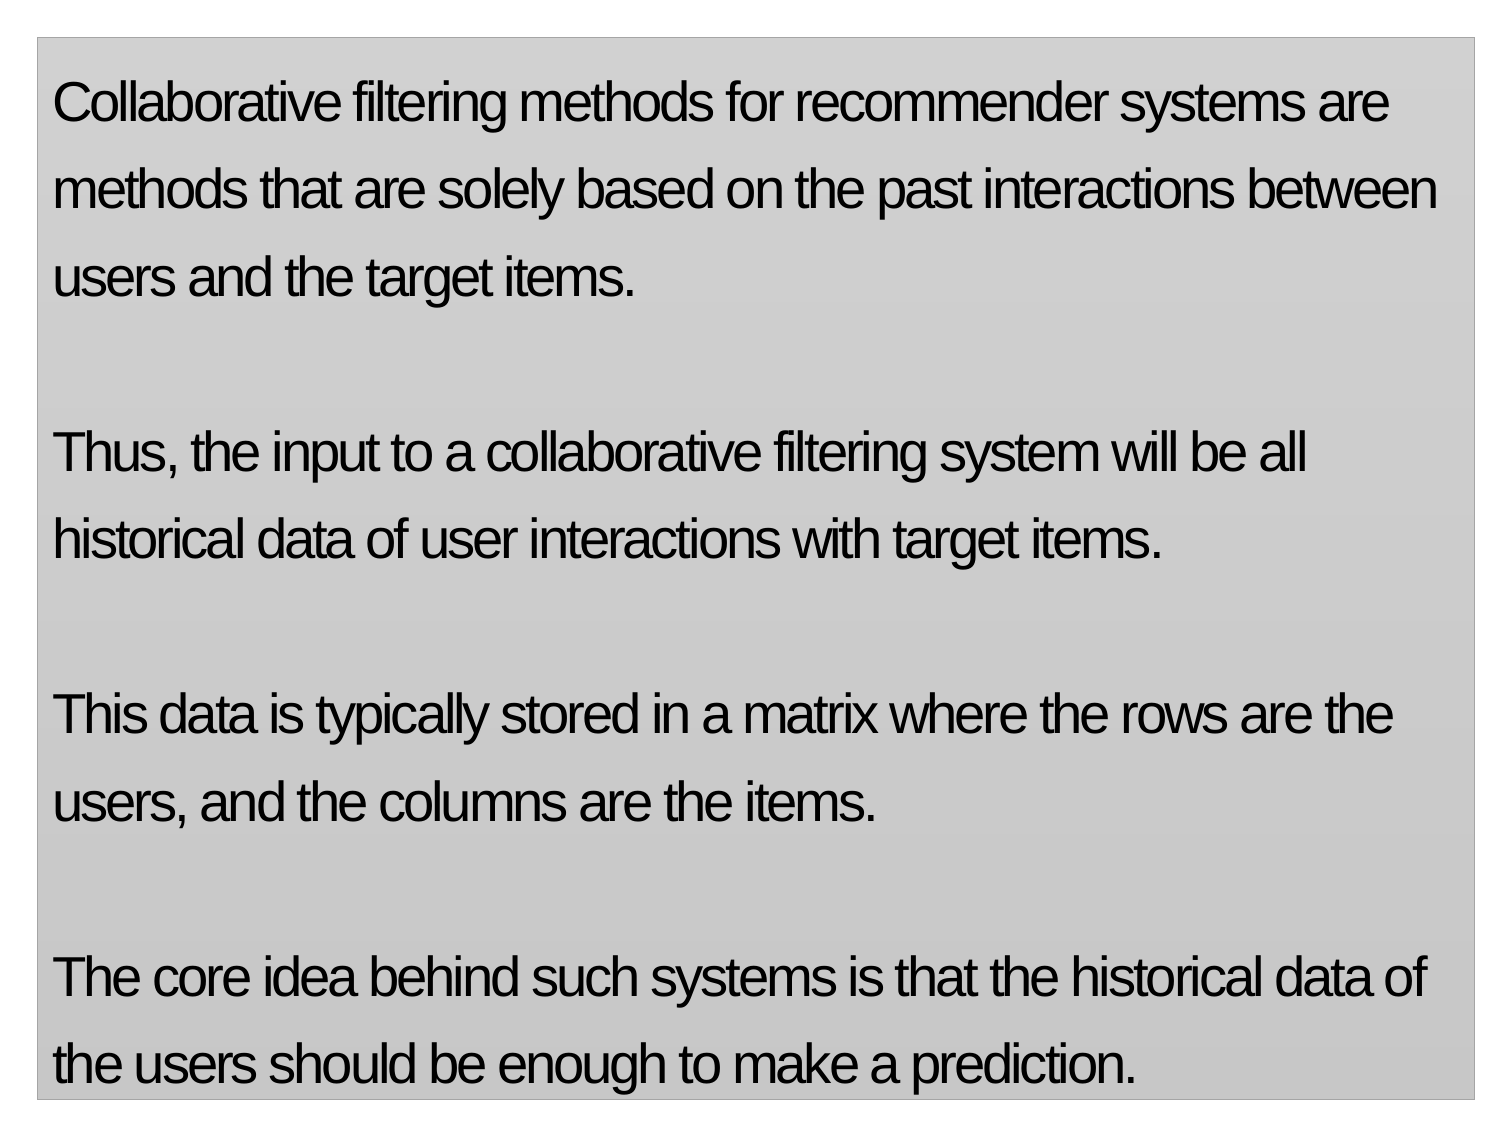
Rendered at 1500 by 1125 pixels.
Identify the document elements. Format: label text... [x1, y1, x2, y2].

list Collaborative filtering methods for recommender systems are methods that are solely based on the past interactions between users and the target items. Thus, the input to a collaborative filtering system will be all historical data of user interactions with target items. This data is typically stored in a matrix where the rows are the users, and the columns are the items. The core idea behind such systems is that the historical data of the users should be enough to make a prediction. We don’t need anything more than that historical data, no extra push from the user, no presently trending information, etc. [37, 37, 1475, 1100]
